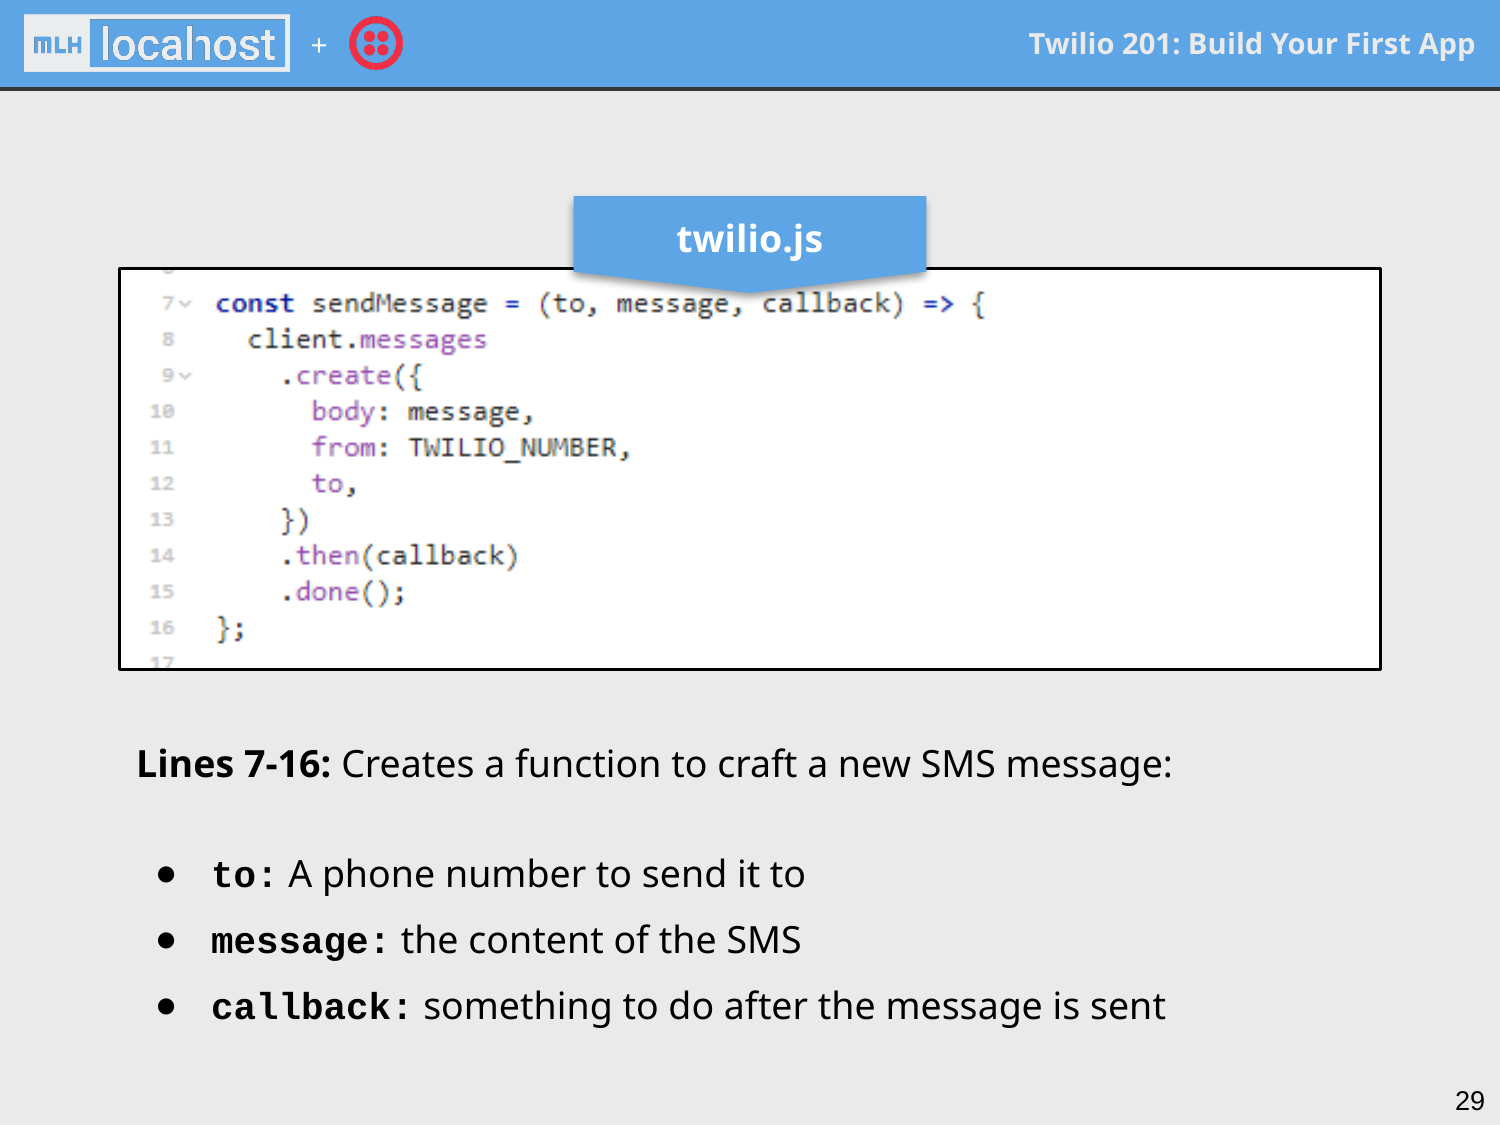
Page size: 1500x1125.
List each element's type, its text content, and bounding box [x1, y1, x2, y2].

text_box [573, 196, 580, 267]
picture [120, 269, 1380, 669]
picture [24, 14, 290, 72]
text_box Lines 7-16: Creates a function to craft a new SMS message: to: A phone number to send it to message: the content of the SMS callback: something to do after the message is sent [121, 687, 1379, 1125]
text_box [920, 196, 927, 267]
text_box twilio.js [580, 194, 920, 267]
picture [347, 14, 405, 72]
